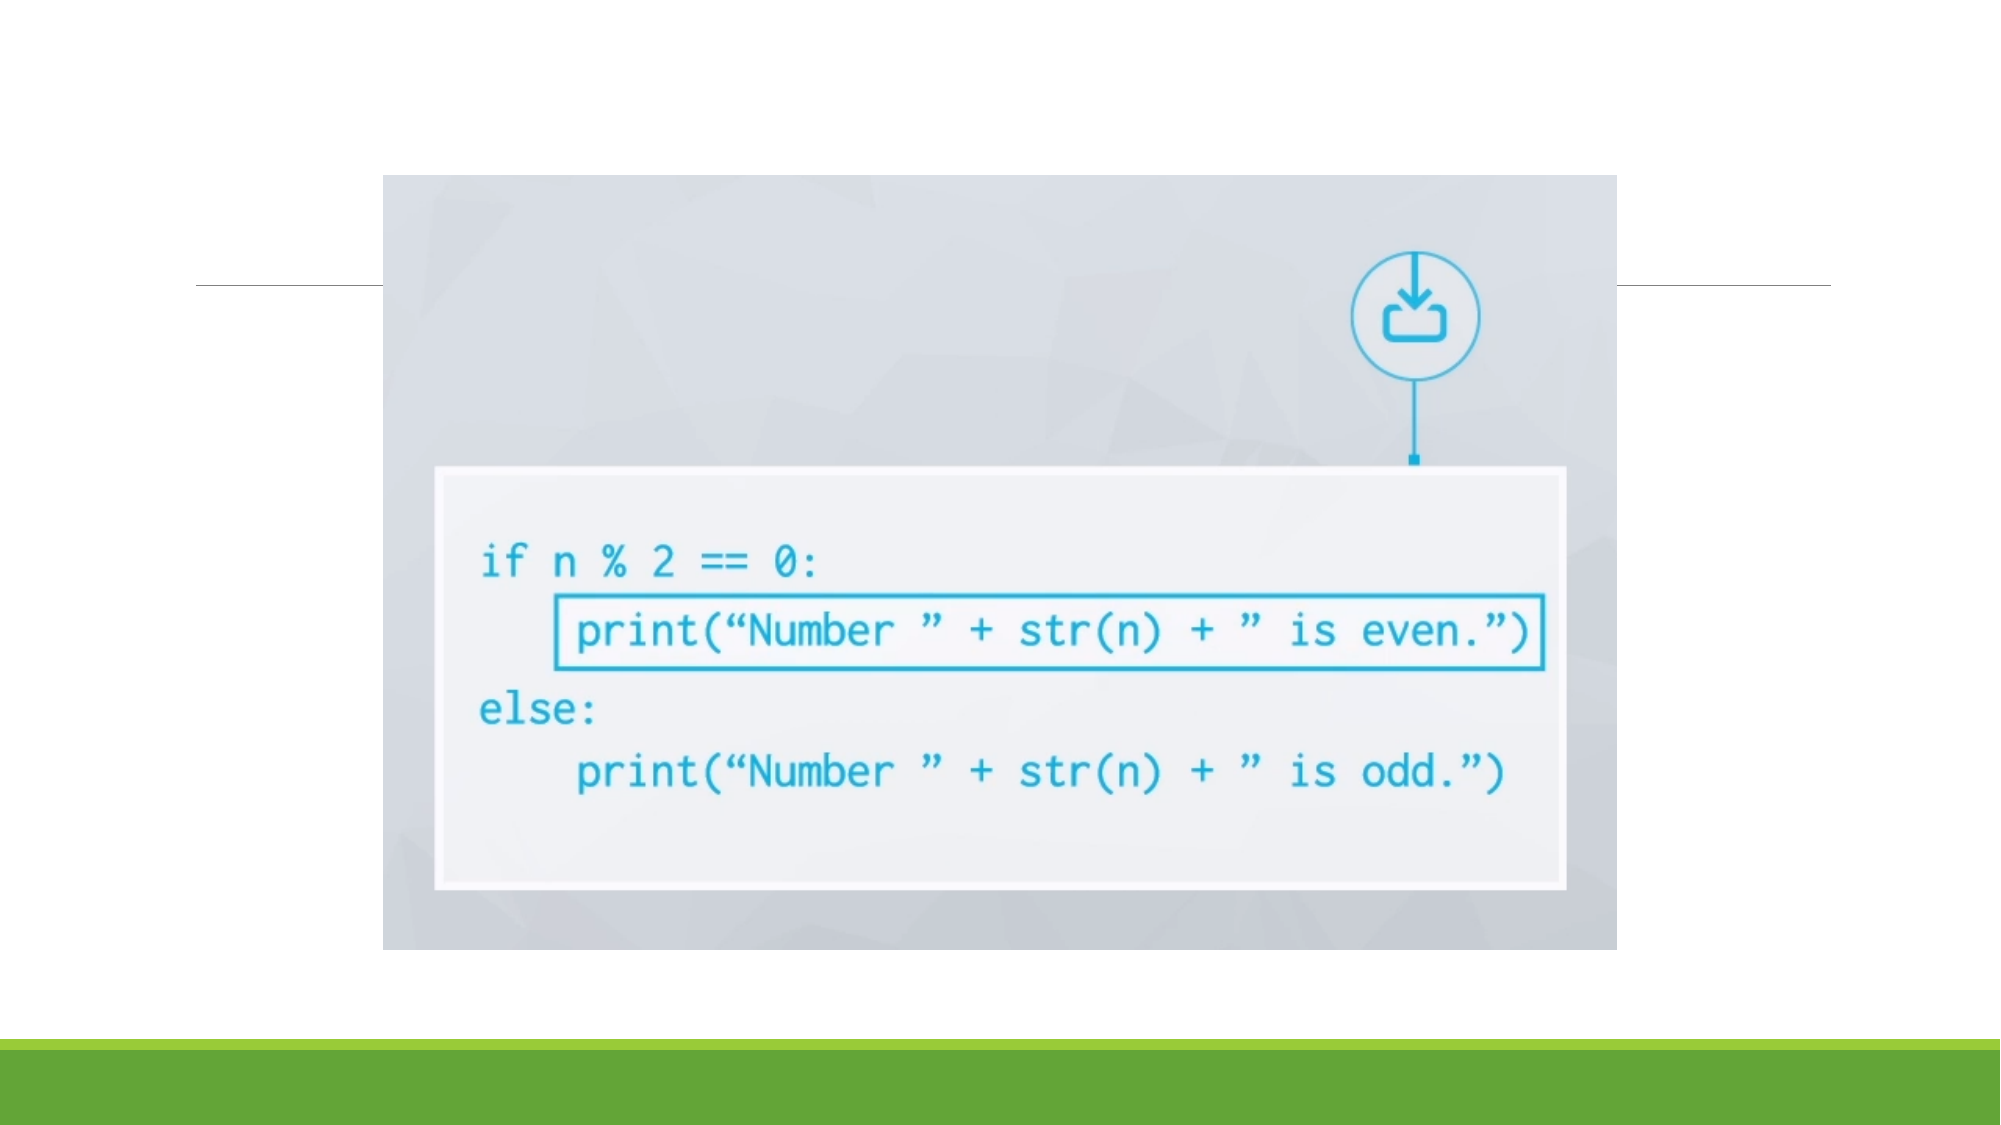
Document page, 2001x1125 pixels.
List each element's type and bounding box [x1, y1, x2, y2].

picture [383, 175, 1617, 950]
